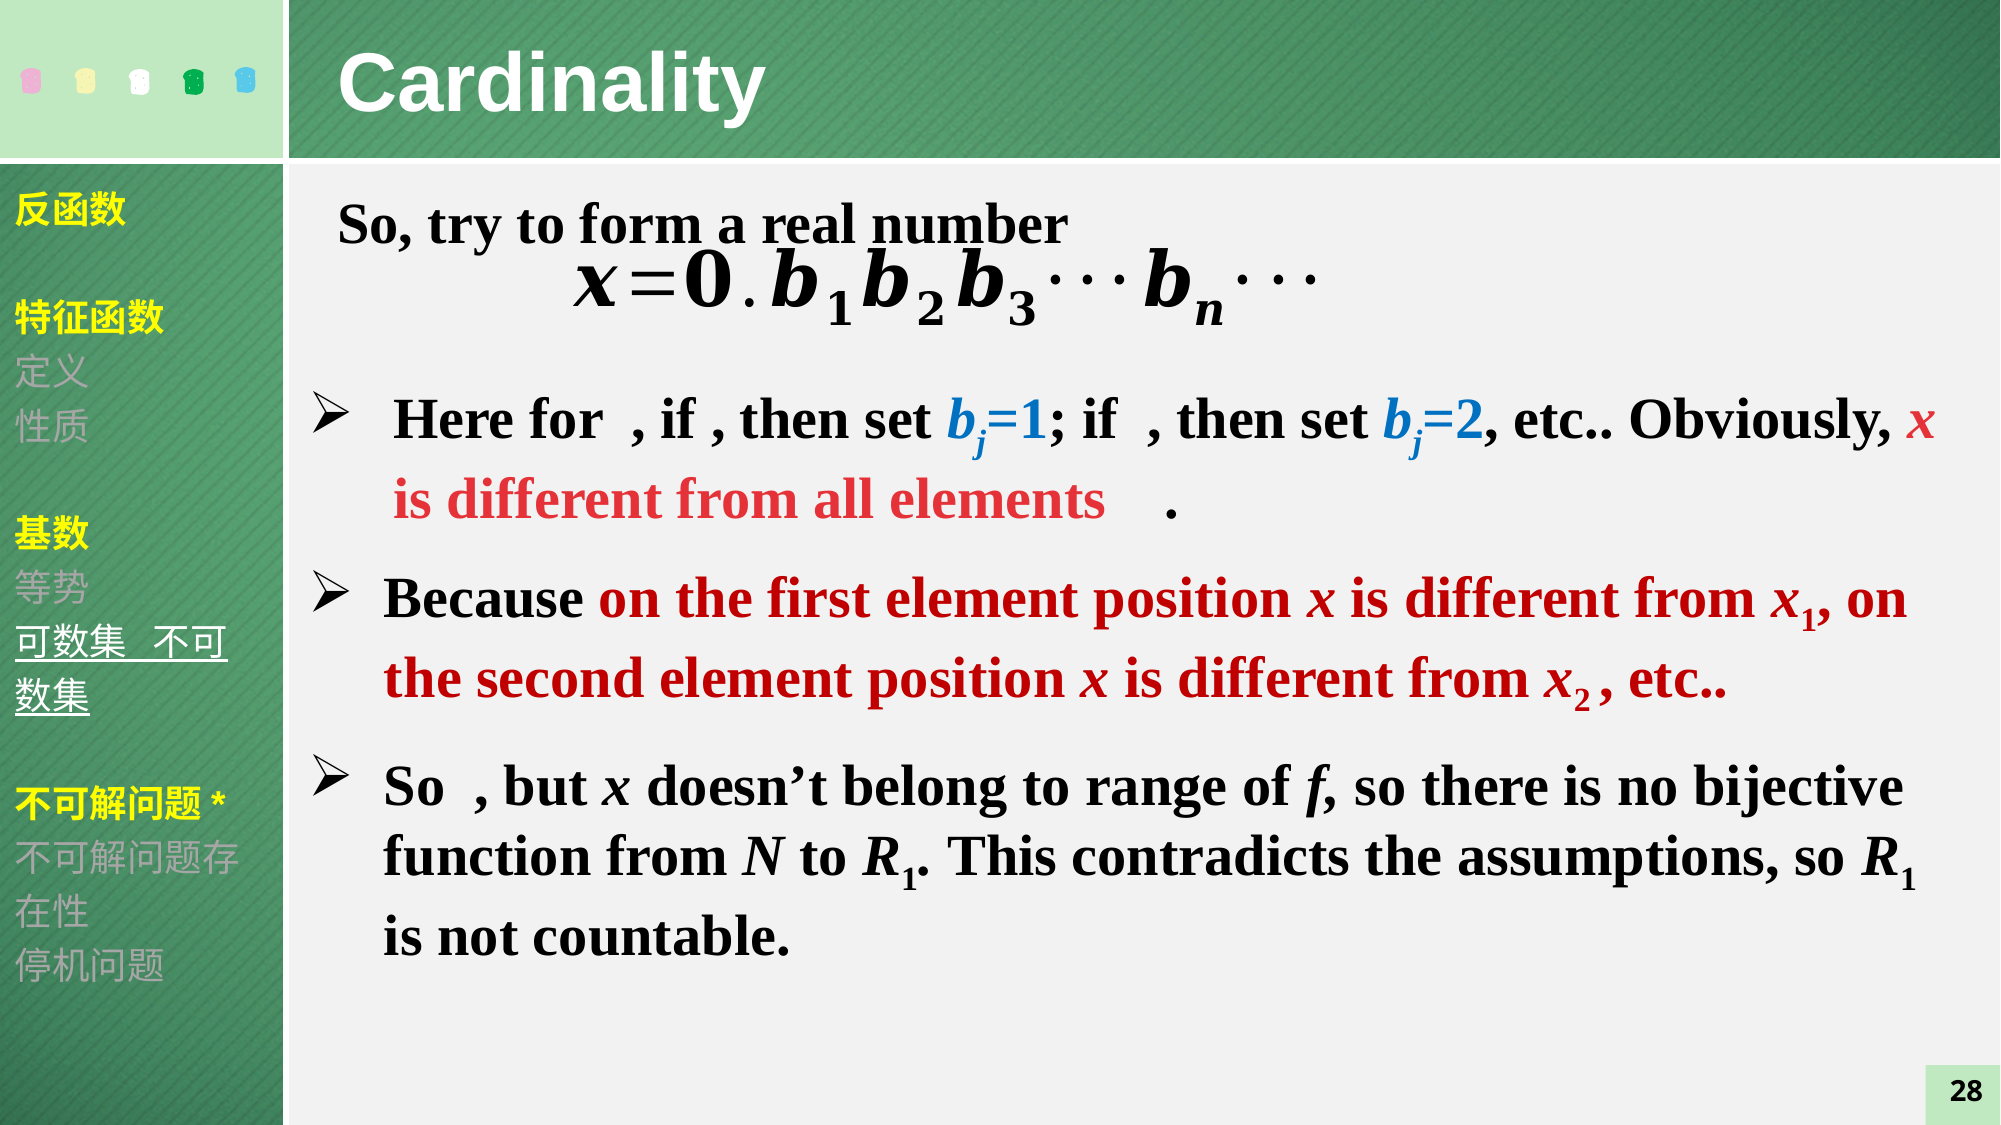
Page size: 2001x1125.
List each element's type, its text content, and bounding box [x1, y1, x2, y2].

text_box So, try to form a real number [322, 178, 1621, 263]
text_box 反函数 特征函数 定义 性质 基数 等势 可数集 不可数集 不可解问题* 不可解问题存在性 停机问题 [0, 170, 277, 1103]
slide_number 28 [1925, 1065, 2000, 1125]
picture [289, 0, 2000, 158]
text_box Cardinality [322, 20, 1948, 136]
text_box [19, 65, 258, 95]
picture [0, 164, 283, 1125]
